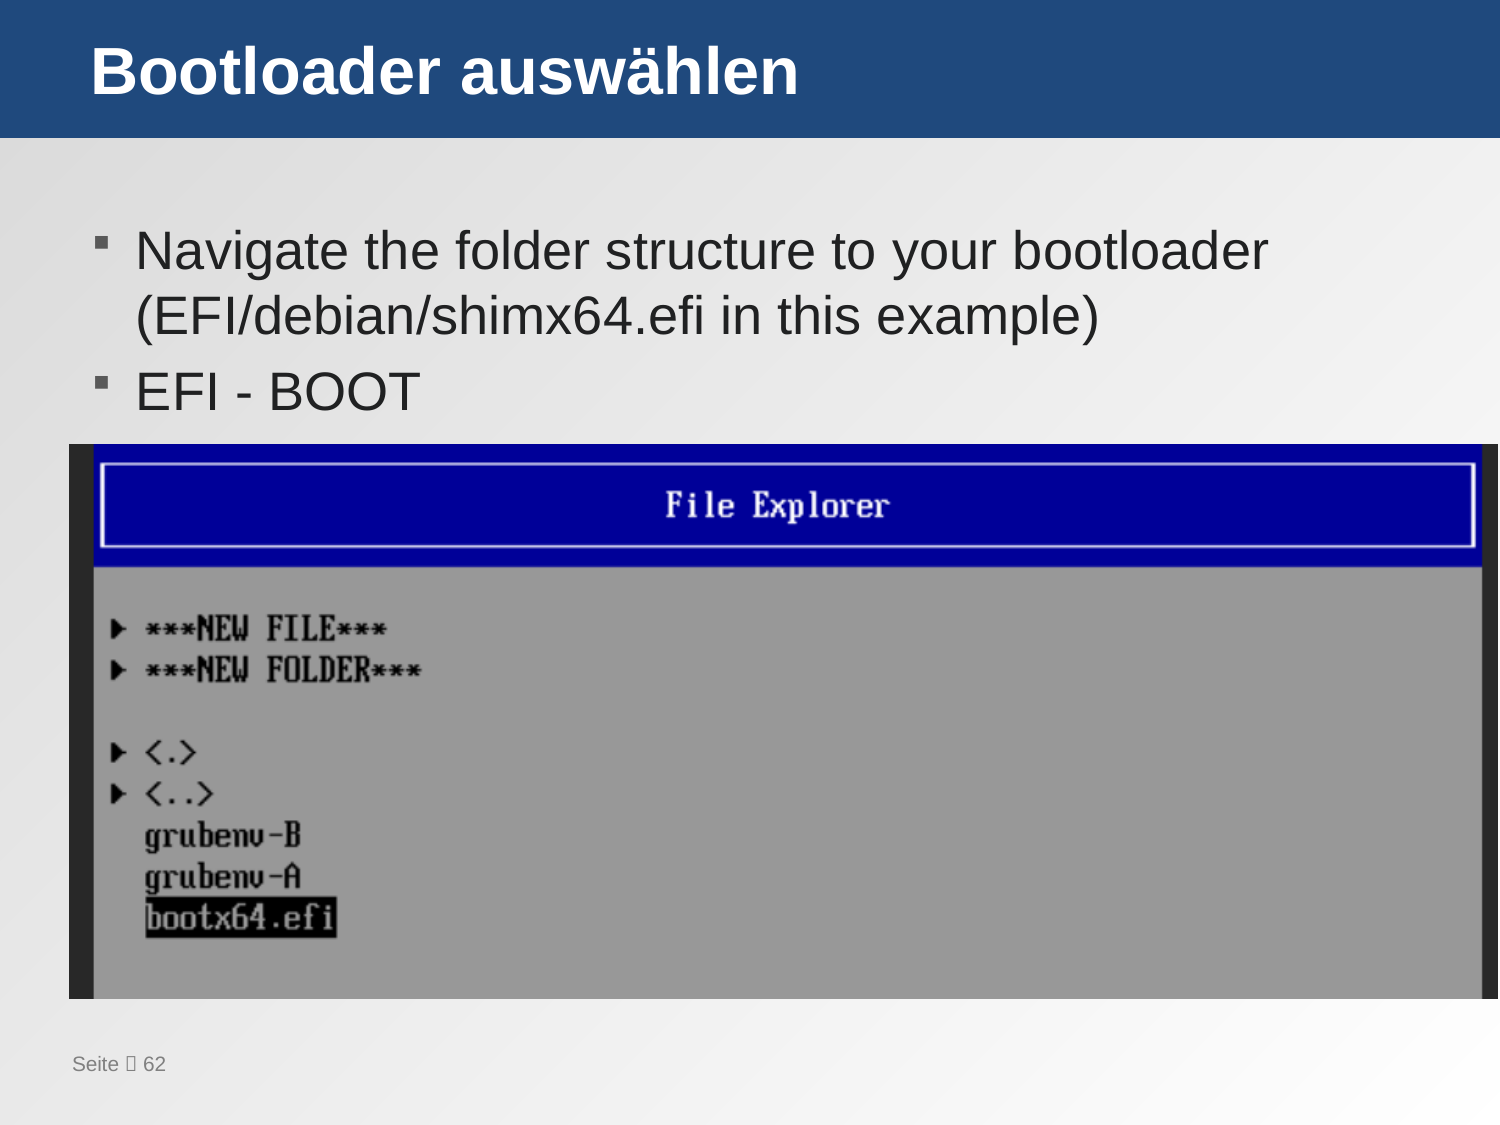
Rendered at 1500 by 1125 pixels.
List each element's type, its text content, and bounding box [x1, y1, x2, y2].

title Bootloader auswählen [75, 20, 1425, 208]
list Navigate the folder structure to your bootloader (EFI/debian/shimx64.efi in this example) EFI - BOOT [76, 208, 1424, 442]
picture [69, 444, 1499, 1000]
